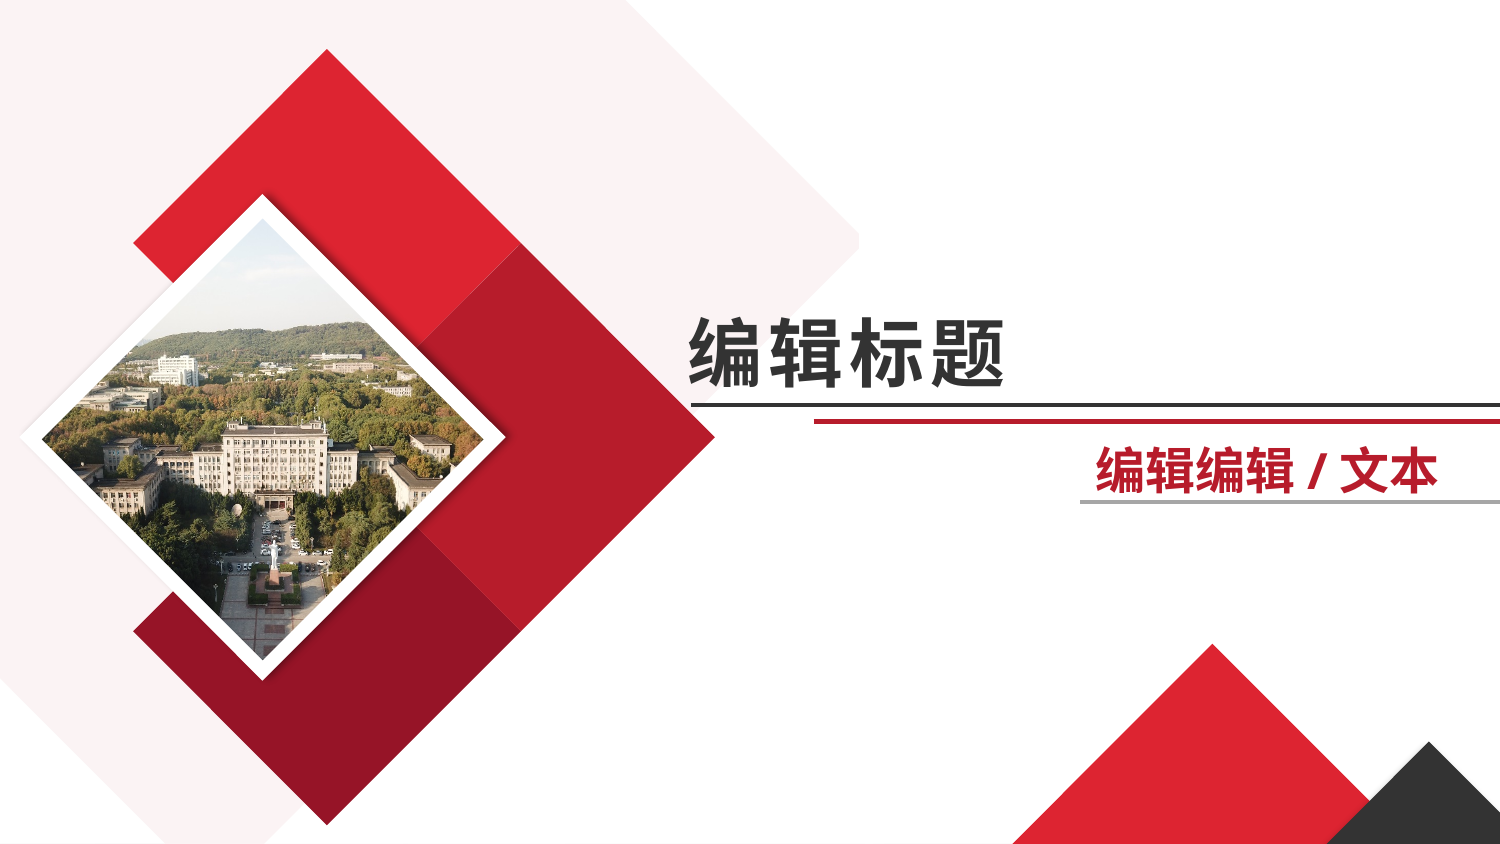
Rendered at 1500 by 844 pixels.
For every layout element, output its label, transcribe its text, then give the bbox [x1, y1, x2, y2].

text_box 编辑编辑/文本 [1080, 431, 1500, 500]
text_box 编辑标题 [867, 298, 1500, 403]
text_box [997, 643, 1500, 844]
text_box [0, 0, 863, 844]
